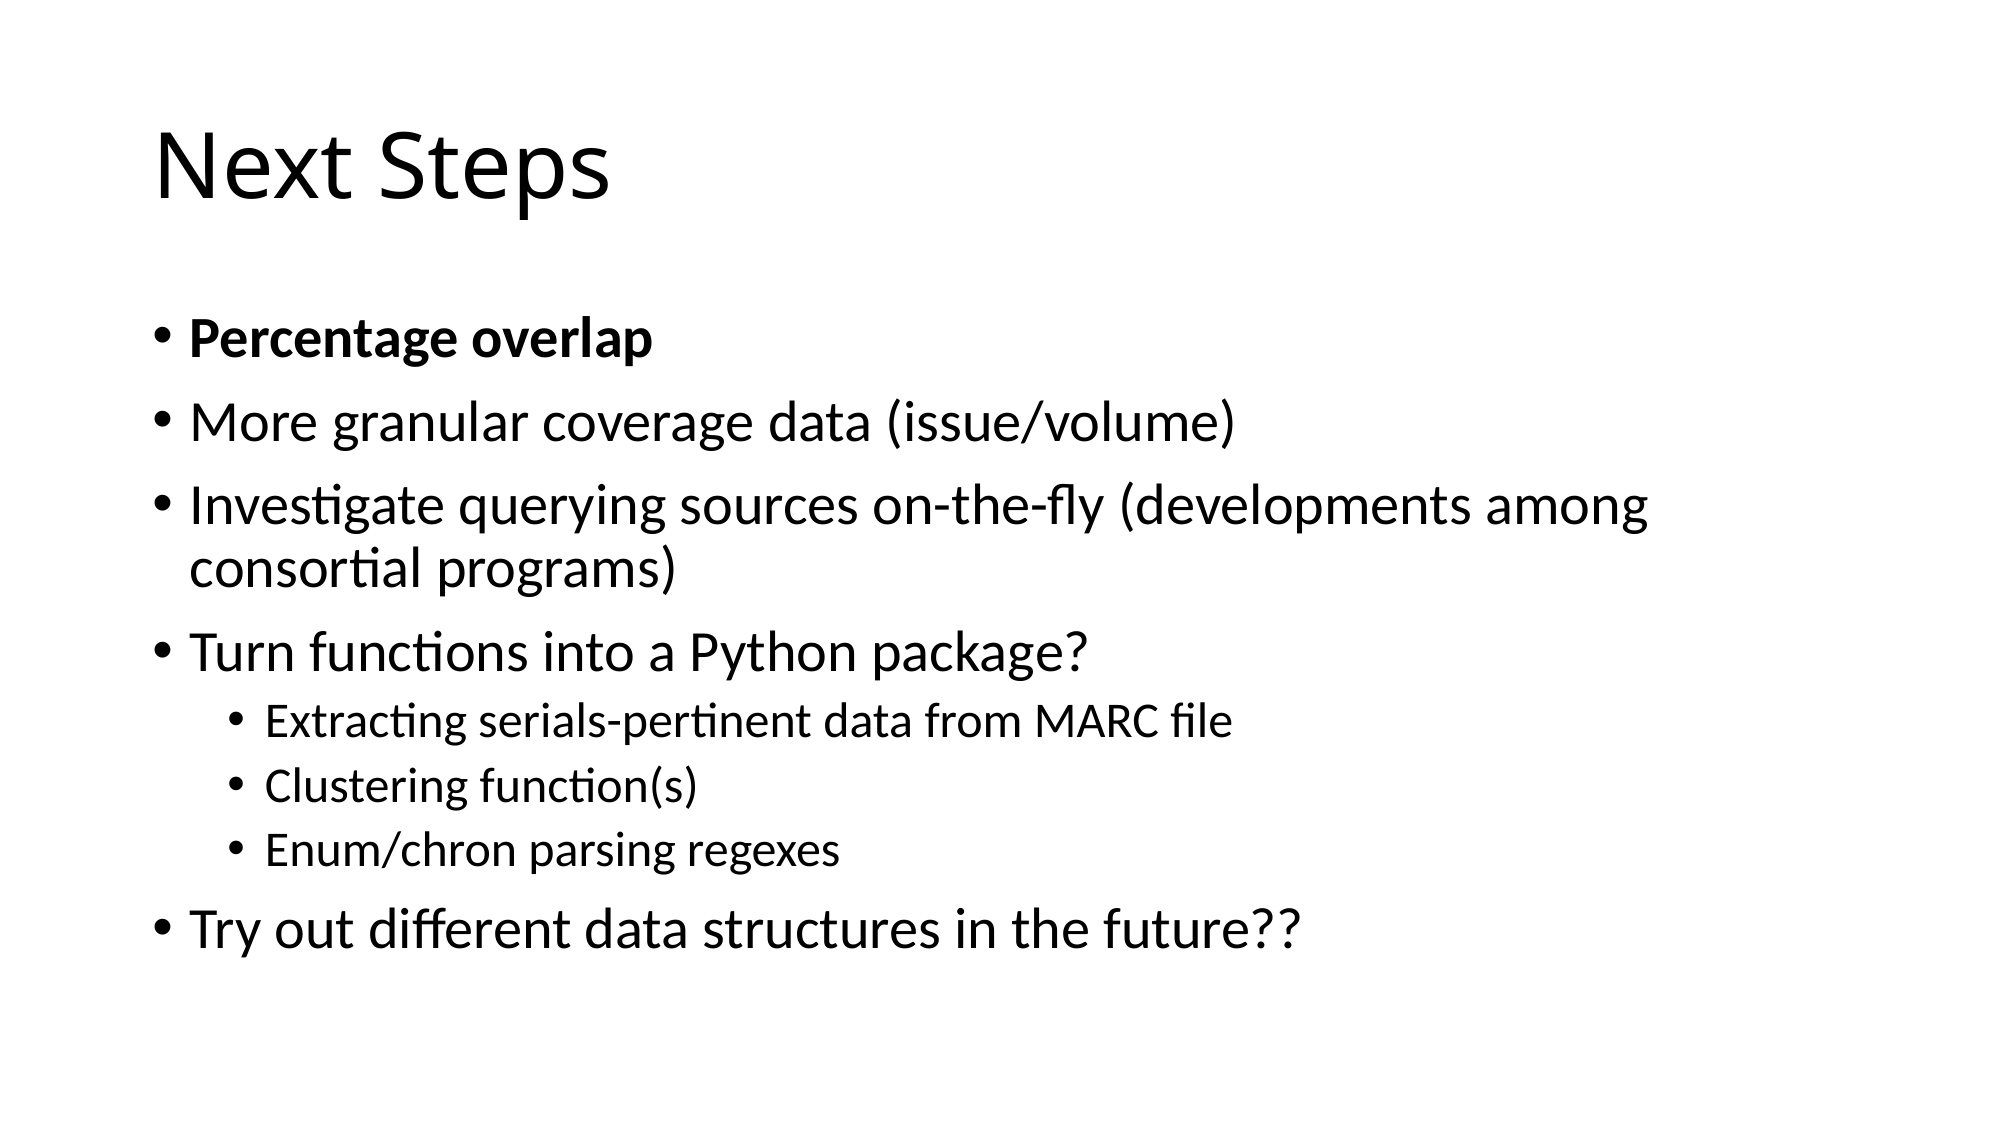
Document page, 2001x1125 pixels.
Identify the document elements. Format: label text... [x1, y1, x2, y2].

title Next Steps [137, 59, 1863, 278]
list Percentage overlap More granular coverage data (issue/volume) Investigate querying sources on-the-fly (developments among consortial programs) Turn functions into a Python package? Extracting serials-pertinent data from MARC file Clustering function(s) Enum/chron parsing regexes Try out different data structures in the future?? [137, 299, 1863, 1014]
